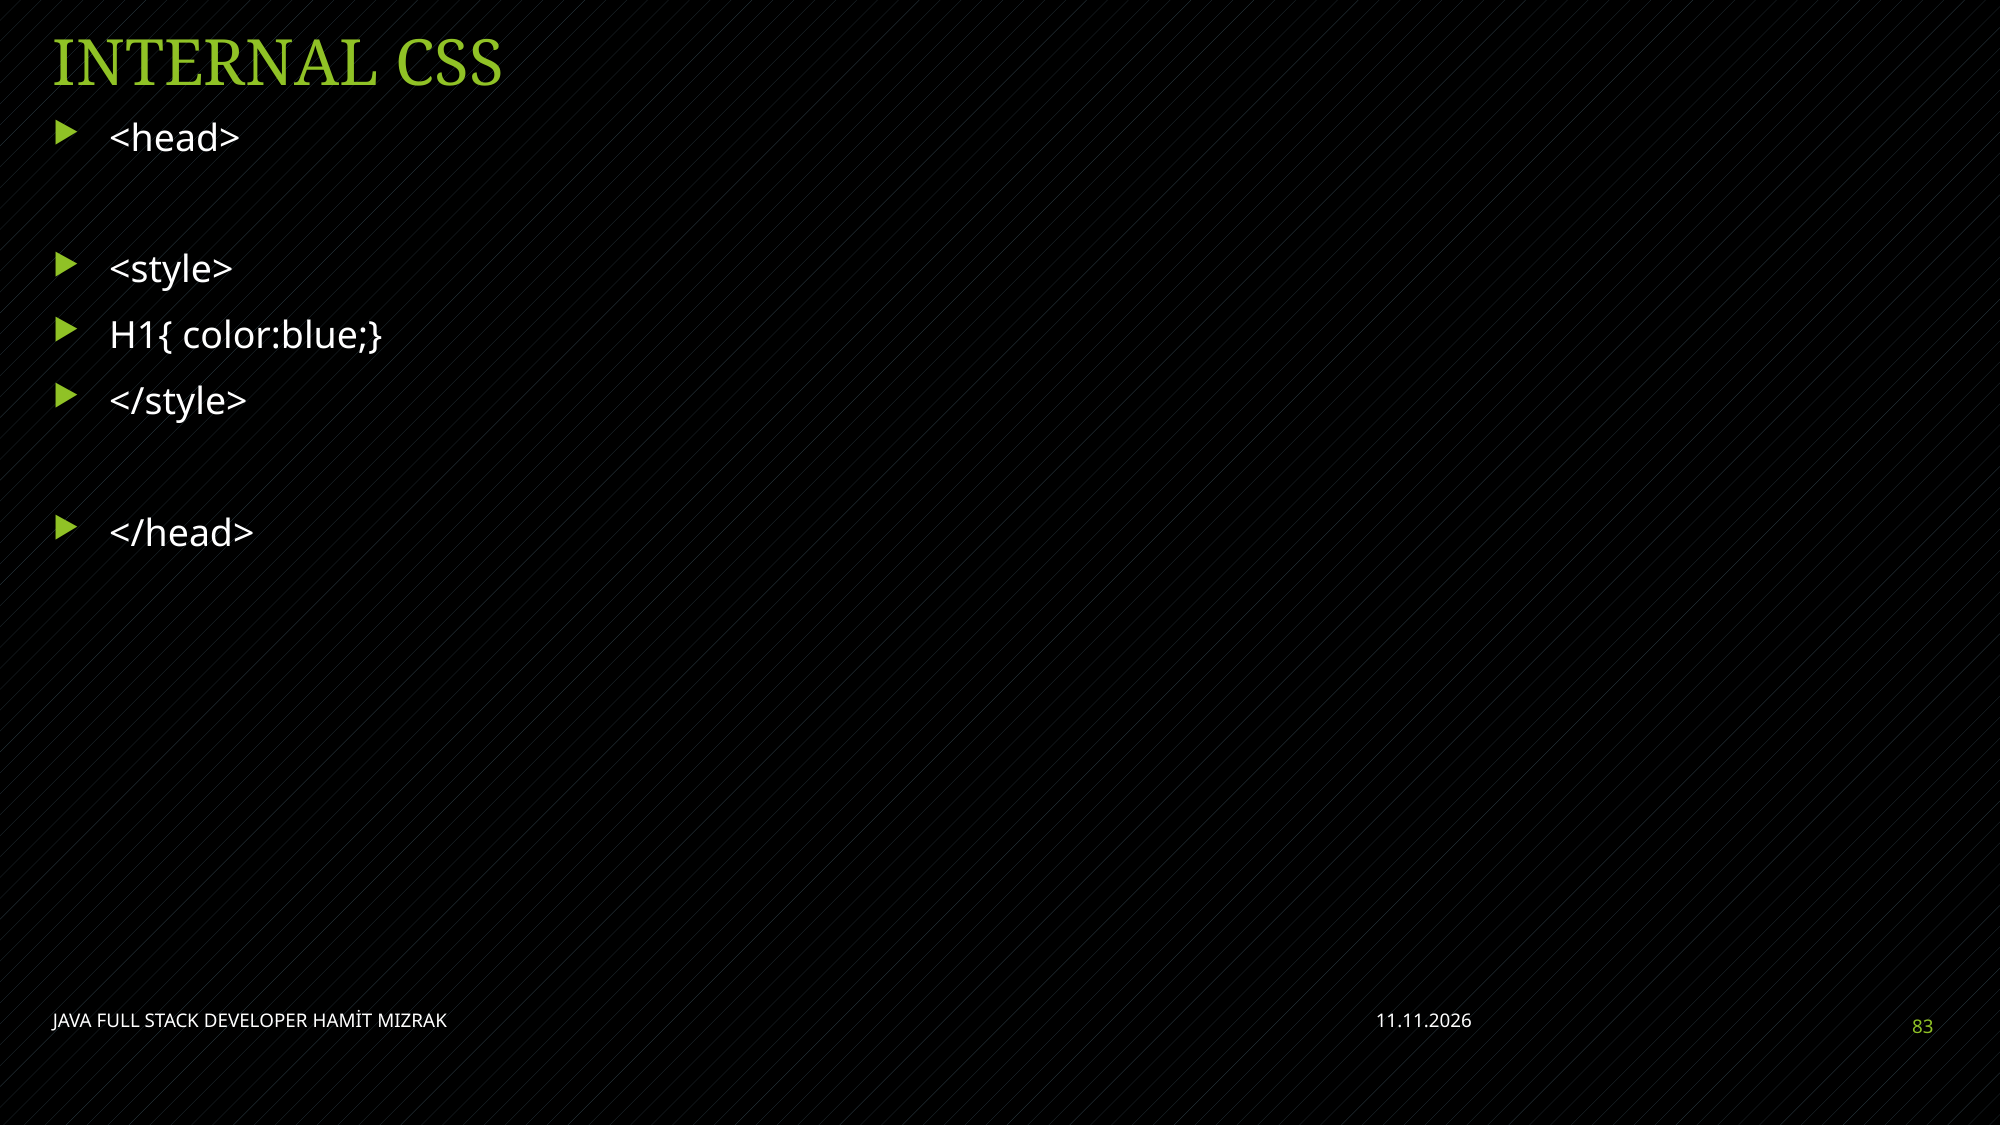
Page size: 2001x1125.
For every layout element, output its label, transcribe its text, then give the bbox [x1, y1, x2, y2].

list <head> <style> H1{ color:blue;} </style> </head> [37, 106, 1949, 971]
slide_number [1181, 991, 1487, 1051]
footer JAVA FULL STACK DEVELOPER HAMİT MIZRAK [37, 991, 1145, 1051]
slide_number 83 [1836, 997, 1949, 1058]
title INTERNAL CSS [37, 14, 1949, 106]
